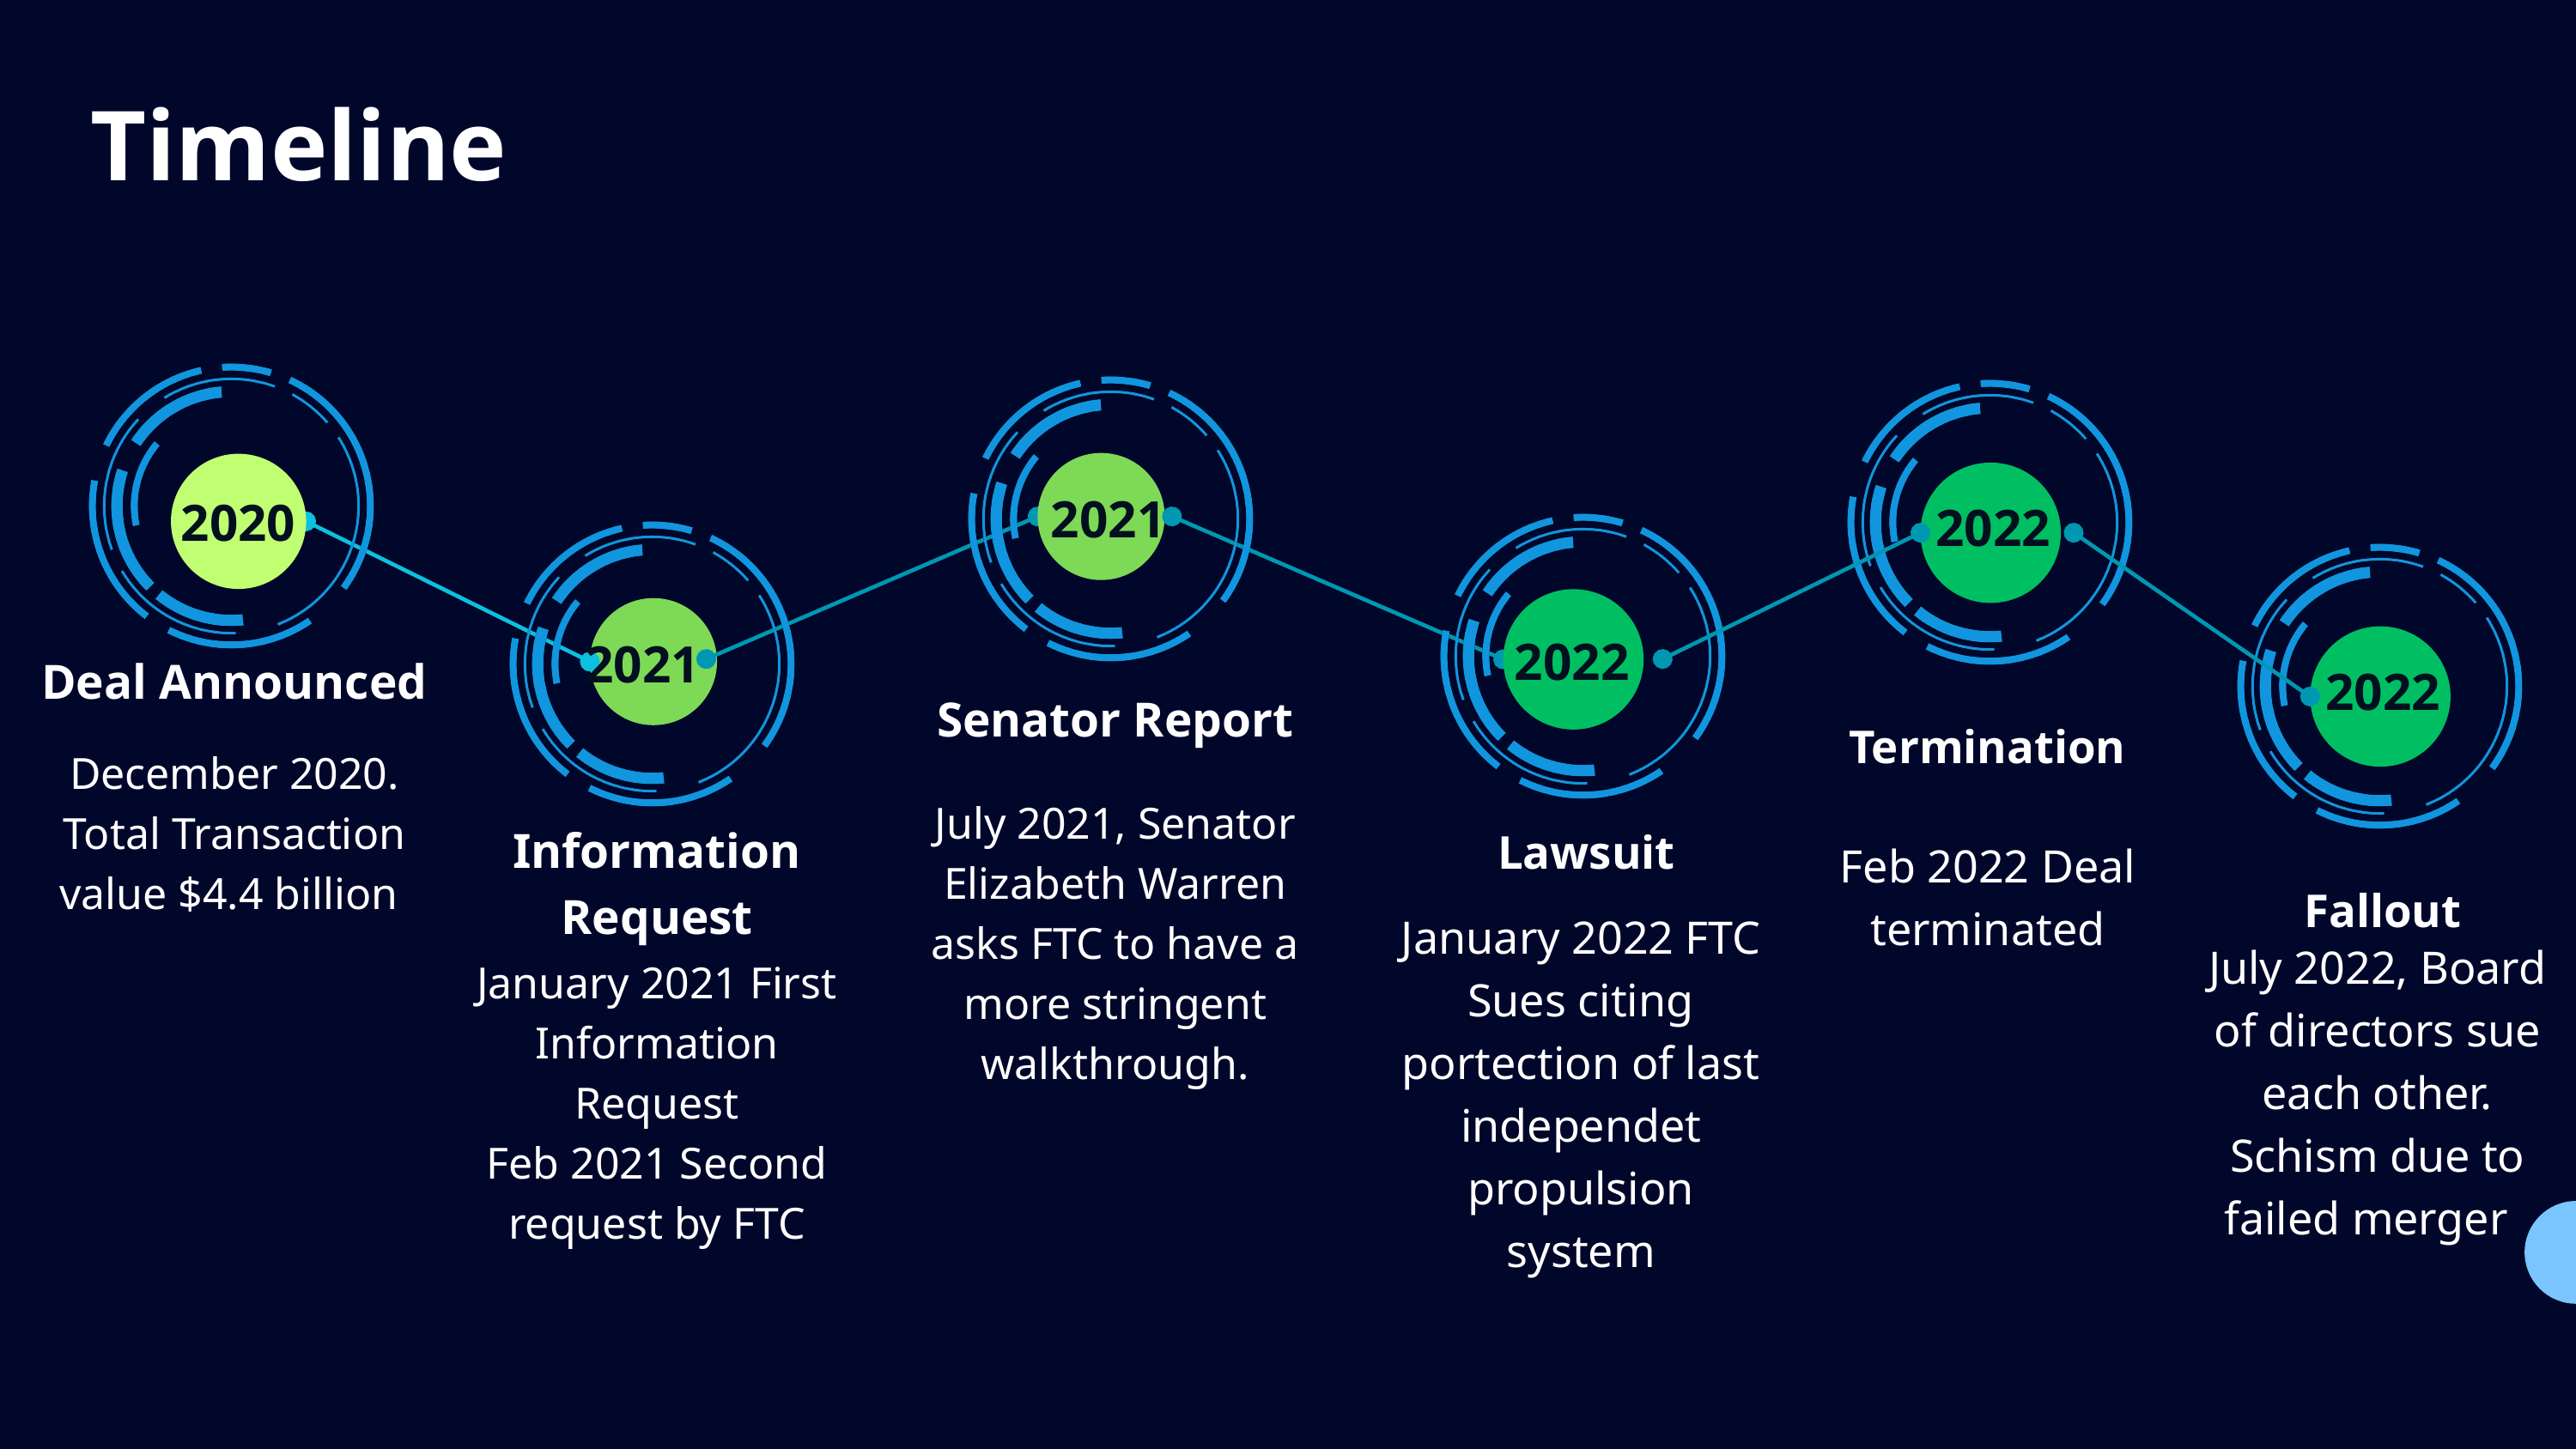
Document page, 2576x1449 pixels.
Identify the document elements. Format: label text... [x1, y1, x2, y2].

text_box [2234, 543, 2526, 830]
text_box December 2020. Total Transaction value $4.4 billion [50, 737, 419, 979]
text_box Information Request [419, 812, 896, 944]
text_box Feb 2022 Deal terminated [1803, 773, 2172, 1018]
text_box January 2022 FTC Sues citing portection of last independet propulsion system [1397, 900, 1765, 1402]
text_box Timeline [90, 99, 933, 200]
text_box [507, 521, 799, 808]
text_box Deal Announced [0, 642, 473, 709]
text_box [2065, 524, 2306, 705]
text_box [1920, 462, 2062, 603]
text_box [965, 376, 1257, 663]
text_box [1437, 513, 1729, 800]
text_box [1844, 379, 2136, 575]
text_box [170, 453, 307, 590]
text_box Lawsuit [1347, 815, 1826, 879]
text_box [589, 597, 718, 725]
text_box Fallout [2144, 873, 2576, 937]
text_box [1503, 589, 1644, 731]
text_box July 2022, Board of directors sue each other. Schism due to failed merger [2193, 937, 2561, 1244]
text_box Termination [1754, 709, 2233, 773]
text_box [2524, 1200, 2576, 1304]
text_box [1037, 452, 1165, 580]
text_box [2310, 626, 2451, 767]
text_box Senator Report [877, 680, 1354, 746]
text_box January 2021 First Information Request Feb 2021 Second request by FTC [472, 947, 841, 1308]
text_box July 2021, Senator Elizabeth Warren asks FTC to have a more stringent walkthrough. [931, 787, 1299, 1088]
text_box [1844, 537, 2136, 666]
text_box [86, 363, 378, 642]
text_box [1654, 525, 1916, 668]
